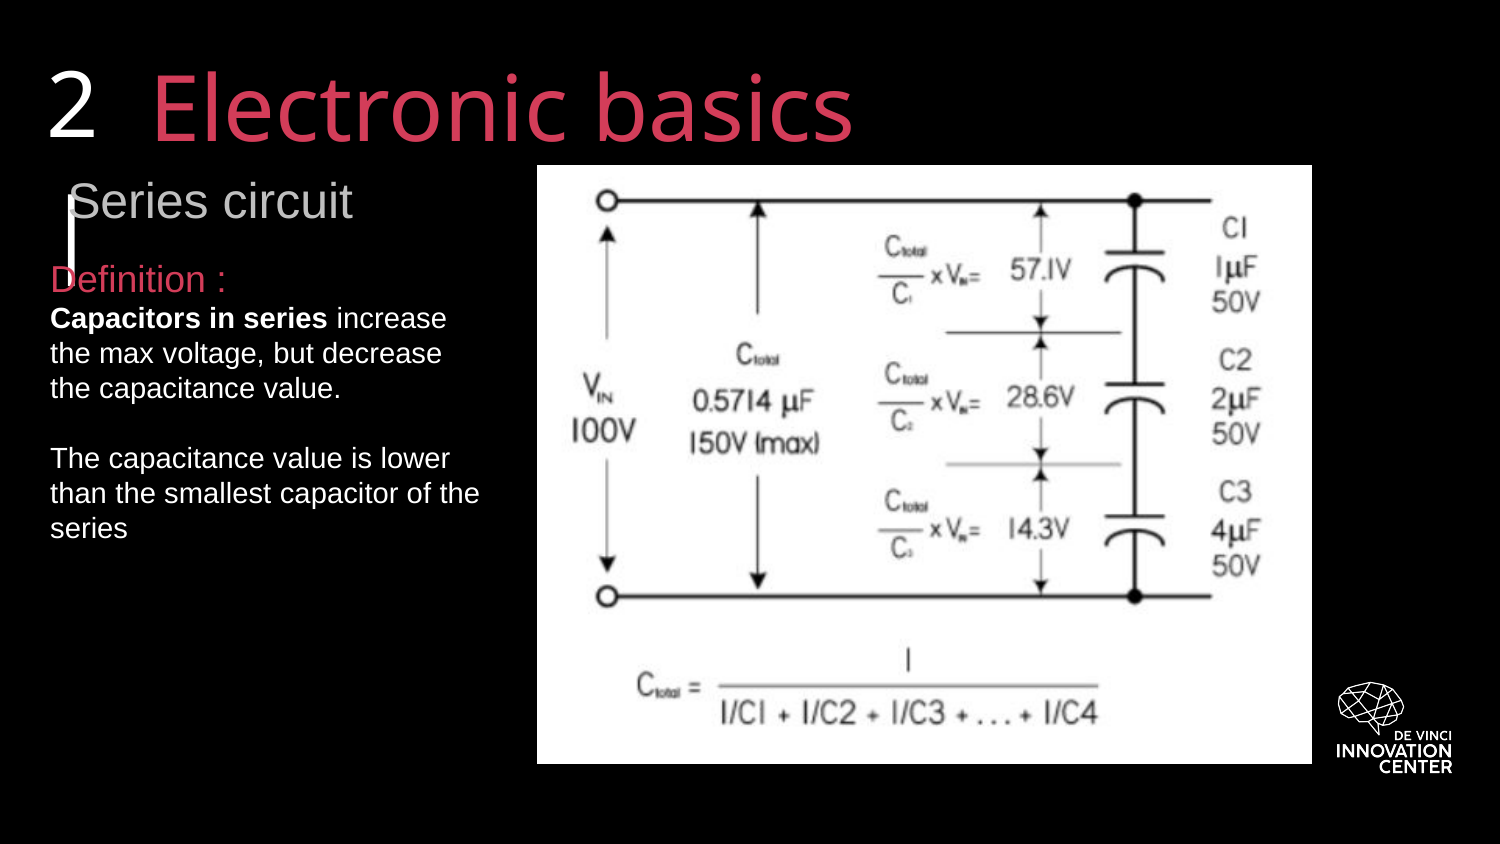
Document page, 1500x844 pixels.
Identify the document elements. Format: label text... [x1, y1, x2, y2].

list 2| [12, 14, 144, 147]
text_box Definition : Capacitors in series increase the max voltage, but decrease the capacitance value. The capacitance value is lower than the smallest capacitor of the series [35, 247, 497, 682]
list Electronic basics [115, 18, 877, 165]
picture [537, 165, 1312, 764]
picture [1320, 656, 1471, 807]
text_box Series circuit [52, 150, 546, 248]
